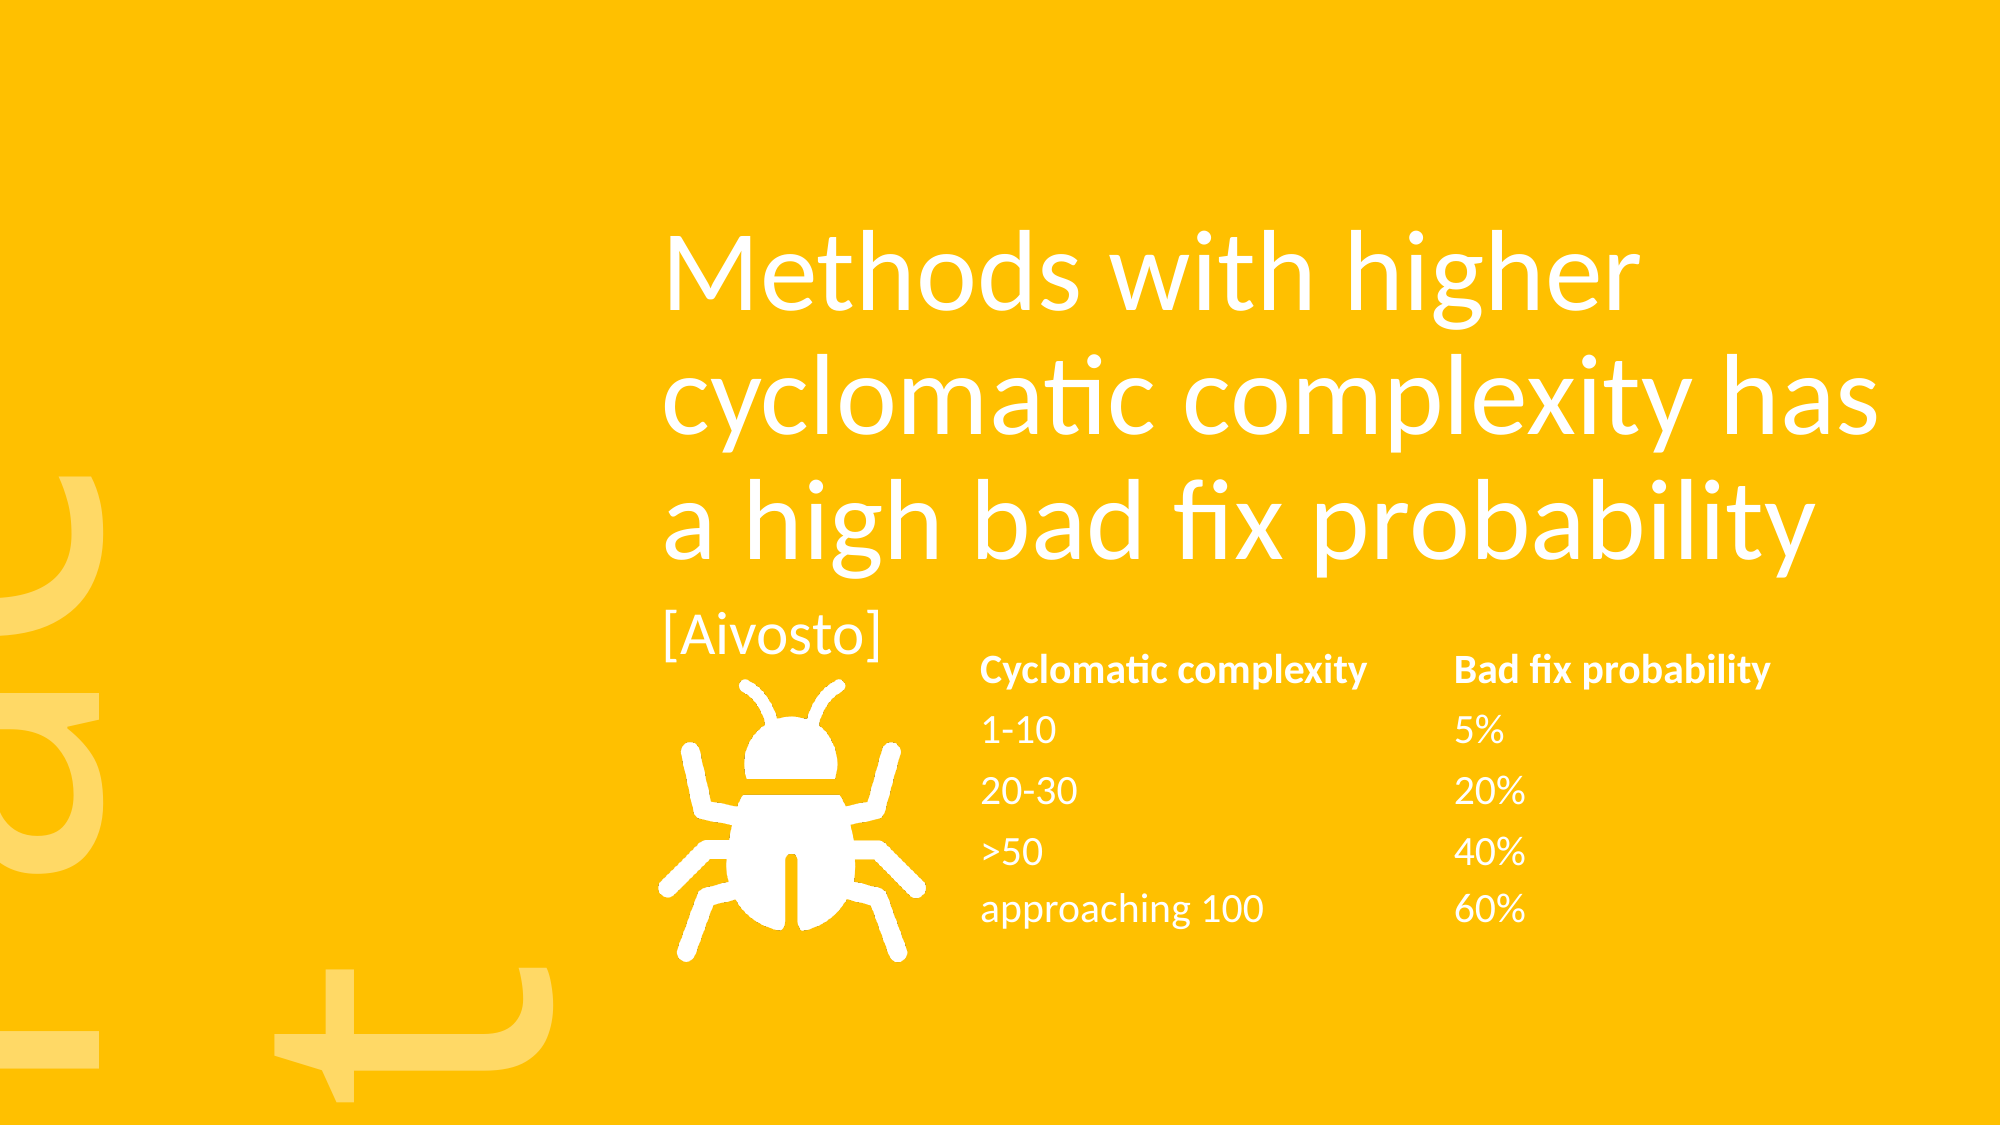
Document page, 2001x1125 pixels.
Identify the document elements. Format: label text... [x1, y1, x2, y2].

title Fact [80, 393, 299, 1125]
table_header Bad fix probability [1439, 644, 1885, 705]
table_cell approaching 100 [965, 884, 1439, 945]
table_header Cyclomatic complexity [965, 644, 1439, 705]
list Methods with higher cyclomatic complexity has a high bad fix probability [Aivosto] [609, 202, 1941, 687]
table_cell 40% [1439, 827, 1885, 884]
picture [639, 667, 945, 974]
table_cell 60% [1439, 884, 1885, 945]
table_cell 20% [1439, 766, 1885, 827]
table_cell 20-30 [965, 766, 1439, 827]
table_cell >50 [965, 827, 1439, 884]
table_cell 5% [1439, 705, 1885, 766]
table_cell 1-10 [965, 705, 1439, 766]
